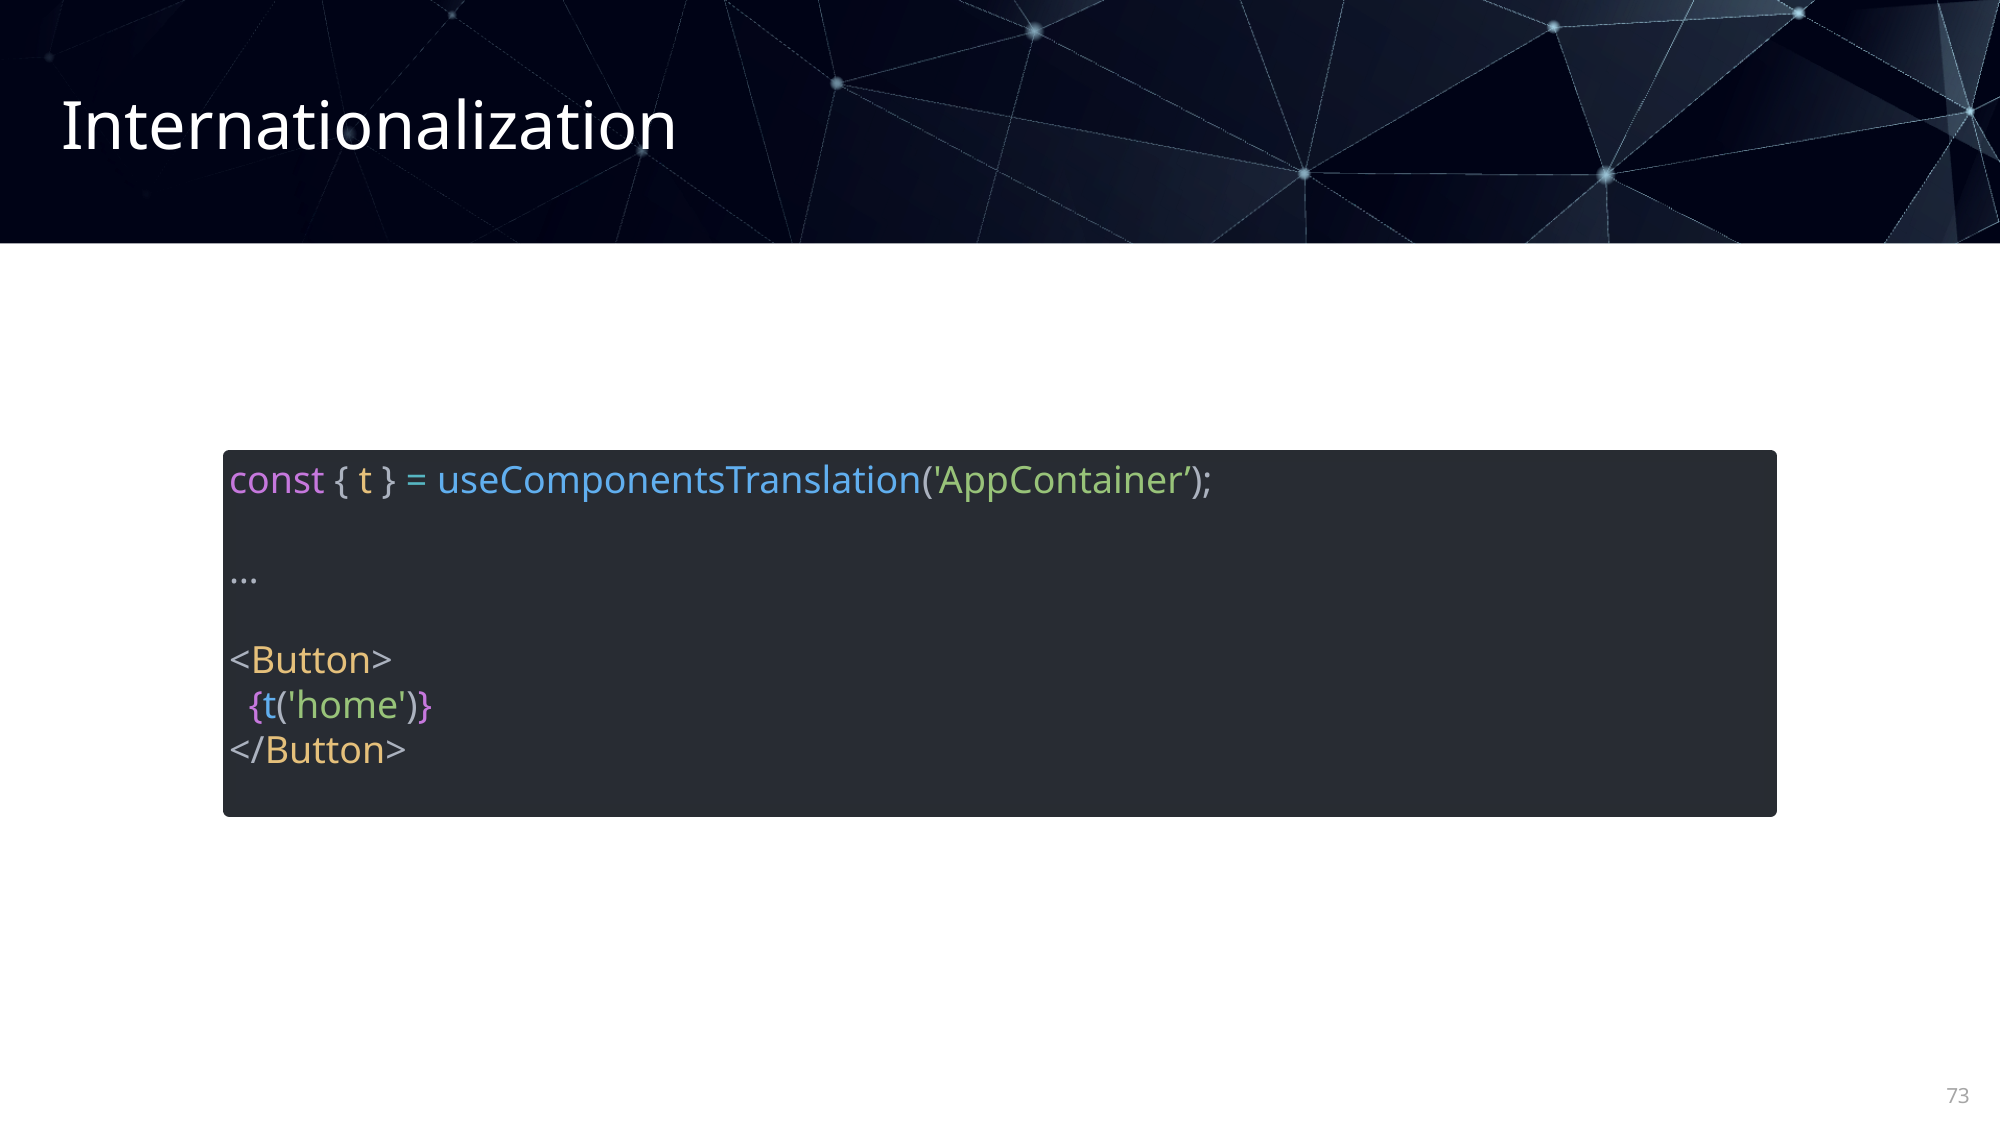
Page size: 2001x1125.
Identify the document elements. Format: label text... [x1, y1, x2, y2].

picture [0, 0, 2000, 244]
text_box const { t } = useComponentsTranslation('AppContainer’); … <Button> {t('home')} </Button> [229, 456, 1771, 811]
list Internationalization [55, 76, 1945, 220]
